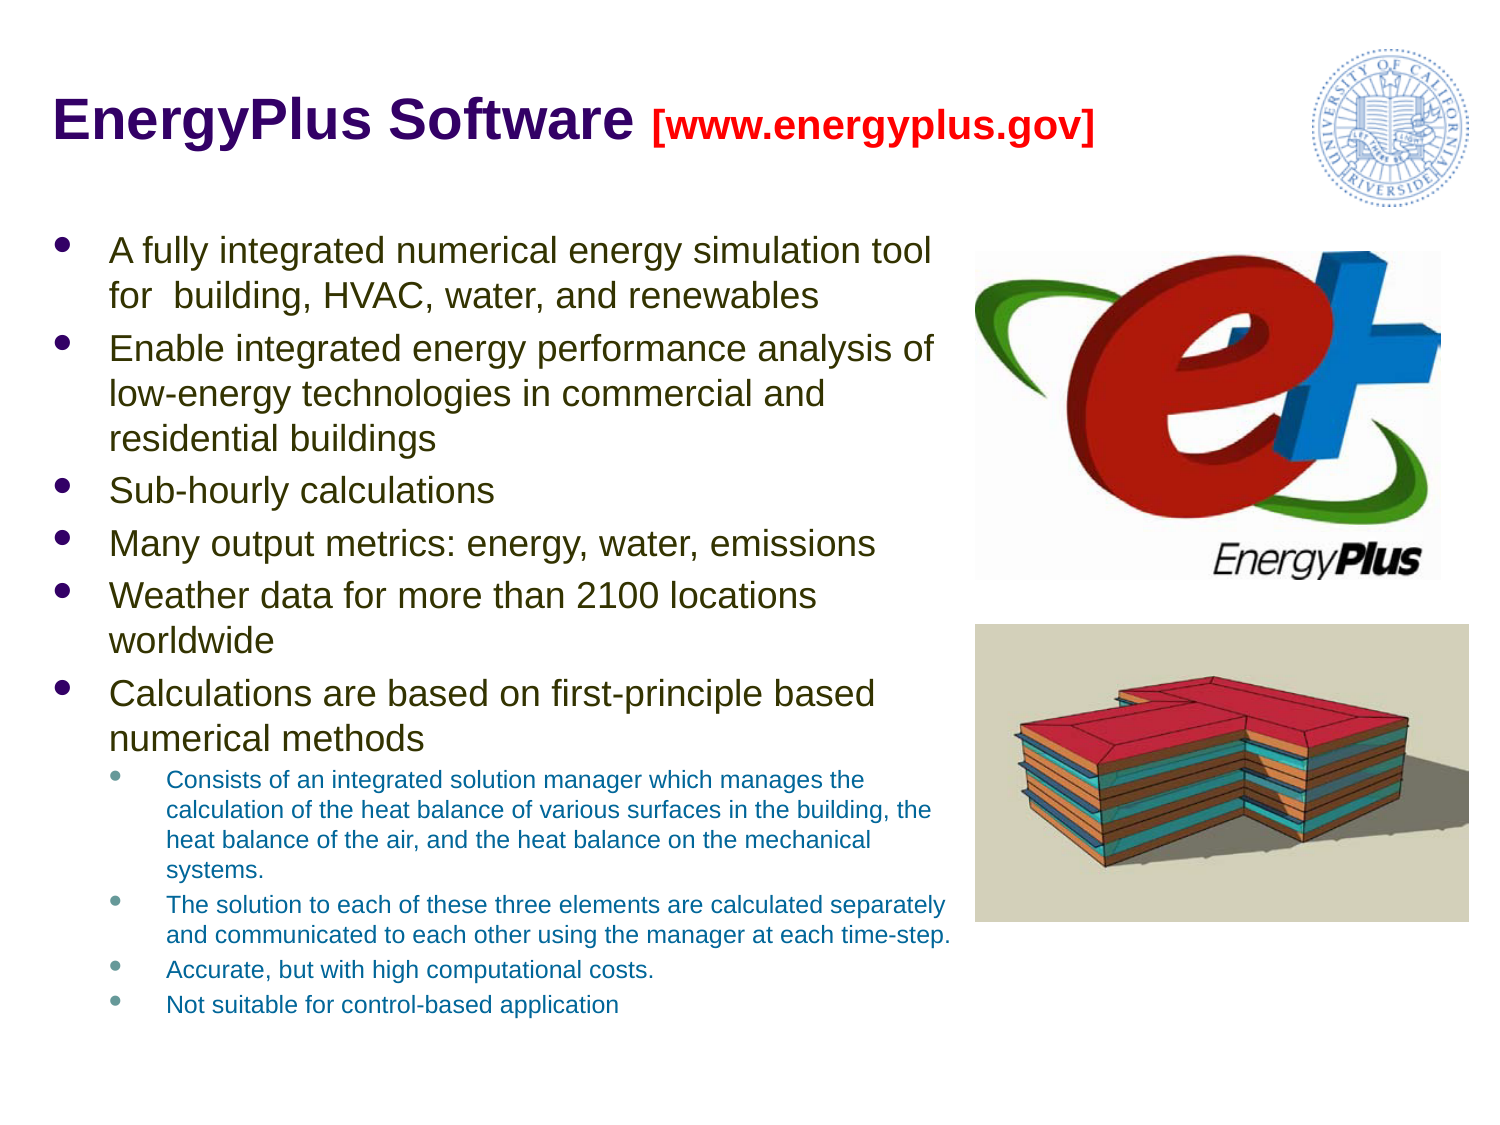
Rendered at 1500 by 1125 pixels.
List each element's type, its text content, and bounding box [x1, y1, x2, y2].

list A fully integrated numerical energy simulation tool for building, HVAC, water, and renewables Enable integrated energy performance analysis of low-energy technologies in commercial and residential buildings Sub-hourly calculations Many output metrics: energy, water, emissions Weather data for more than 2100 locations worldwide Calculations are based on first-principle based numerical methods Consists of an integrated solution manager which manages the calculation of the heat balance of various surfaces in the building, the heat balance of the air, and the heat balance on the mechanical systems. The solution to each of these three elements are calculated separately and communicated to each other using the manager at each time-step. Accurate, but with high computational costs. Not suitable for control-based application [37, 218, 975, 1032]
title EnergyPlus Software [www.energyplus.gov] [37, 16, 1313, 159]
picture [974, 624, 1469, 922]
picture [1312, 49, 1469, 207]
picture [974, 251, 1441, 581]
